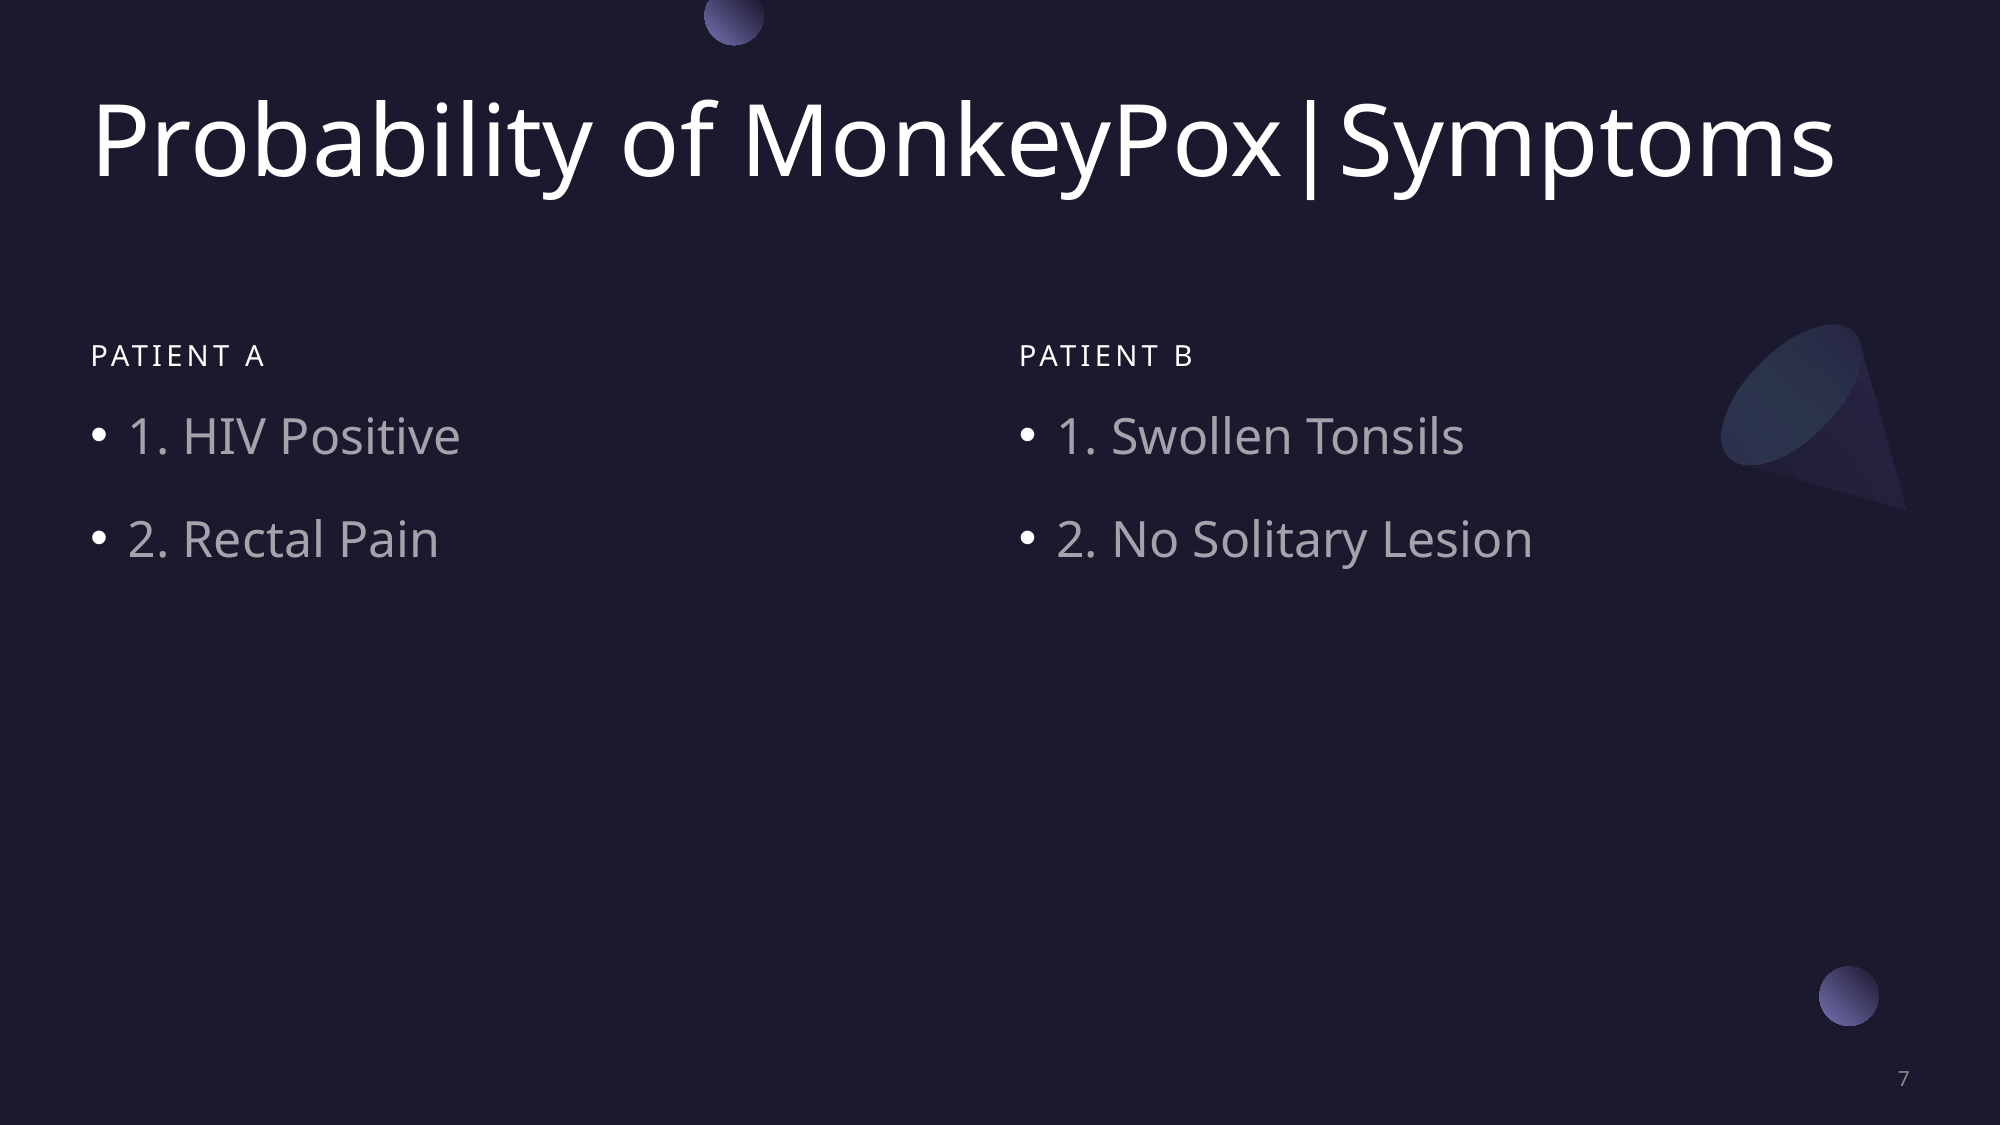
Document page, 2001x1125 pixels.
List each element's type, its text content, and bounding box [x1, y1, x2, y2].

list PATIENT A [90, 283, 983, 372]
list 1. HIV Positive 2. Rectal Pain [90, 398, 981, 975]
title Probability of MonkeyPox|Symptoms [90, 90, 1911, 309]
slide_number 7 [1632, 1067, 1910, 1093]
list PATIENT B [1019, 283, 1911, 372]
text_box [703, 0, 765, 47]
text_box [1702, 332, 1922, 541]
list 1. Swollen Tonsils 2. No Solitary Lesion [1019, 398, 1911, 975]
